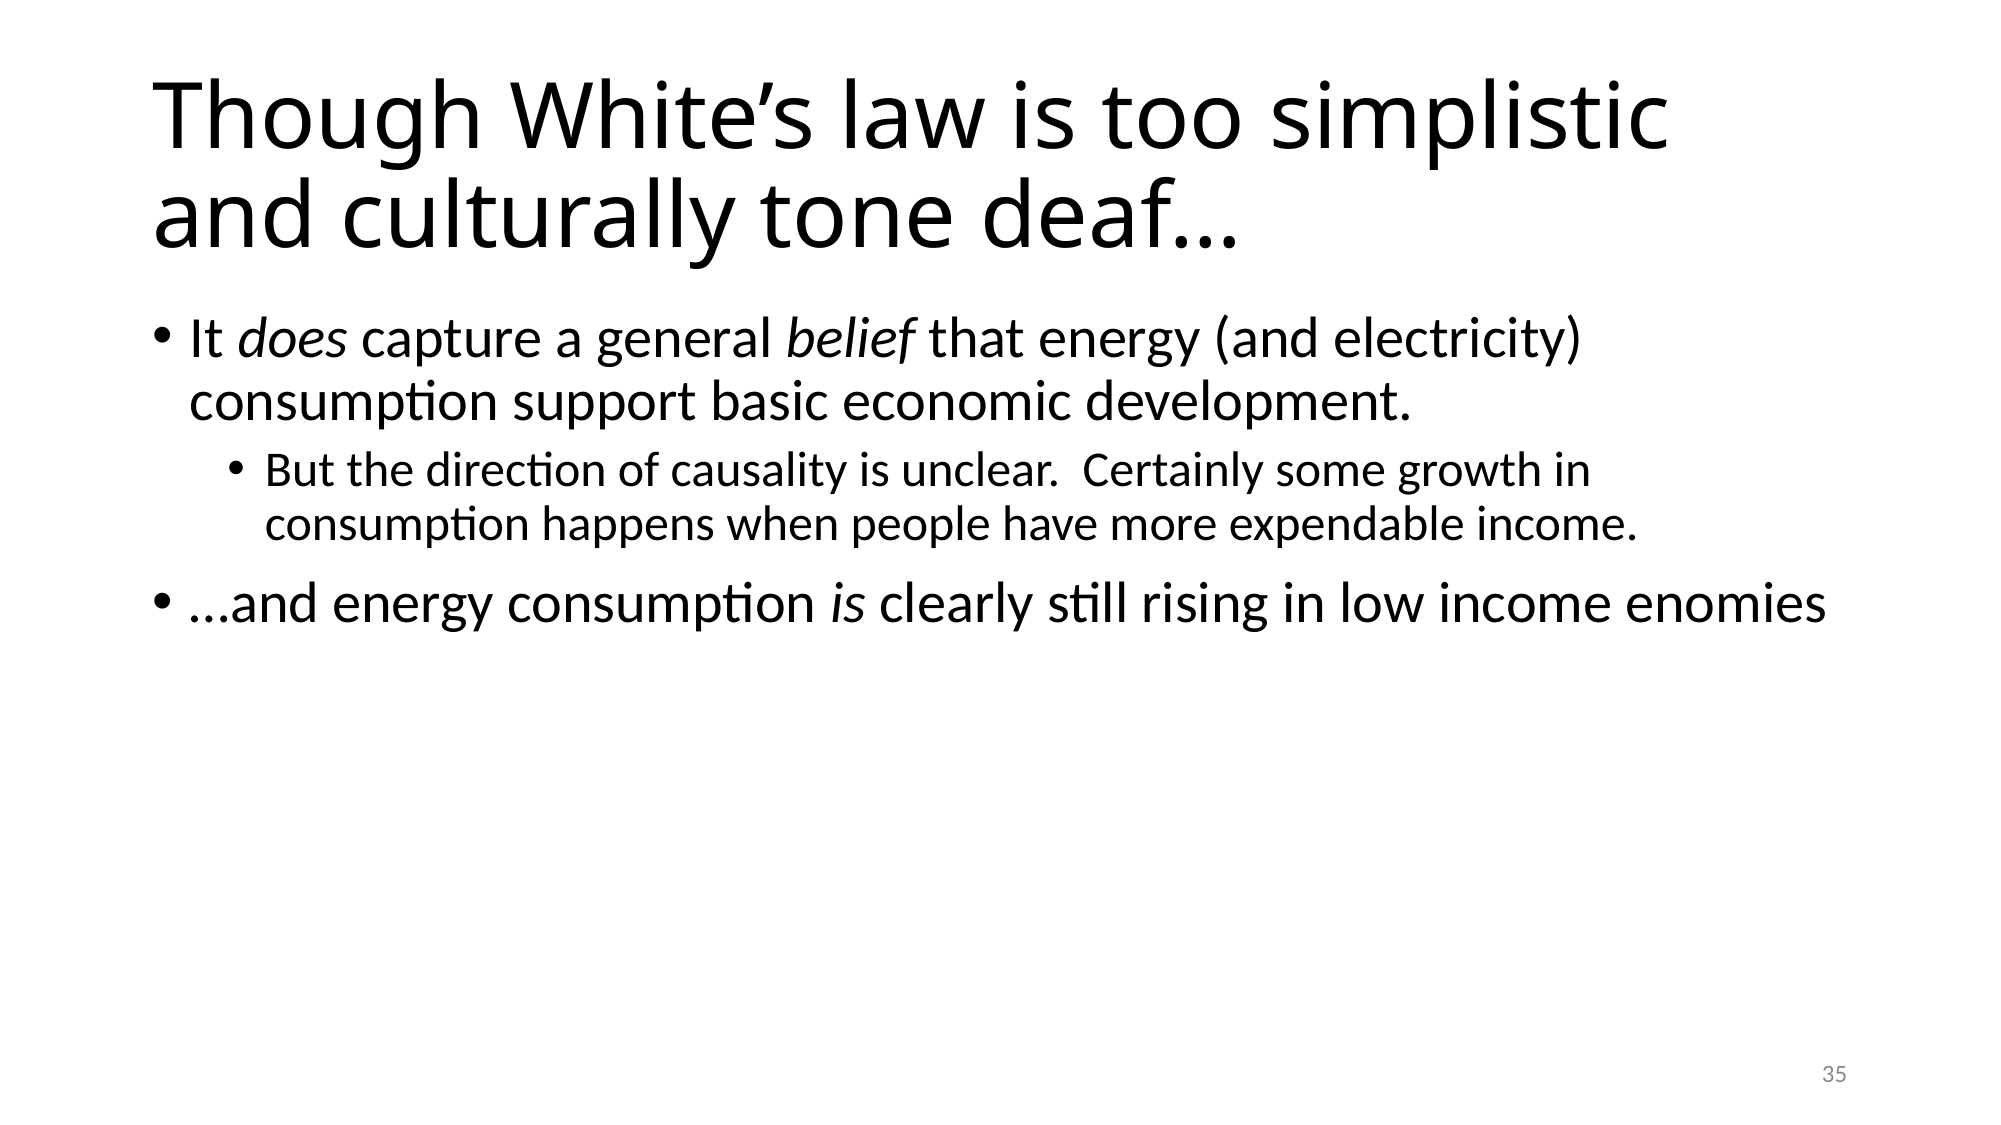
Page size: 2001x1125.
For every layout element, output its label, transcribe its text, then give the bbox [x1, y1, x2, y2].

title Though White’s law is too simplistic and culturally tone deaf… [137, 59, 1863, 278]
slide_number 35 [1412, 1042, 1863, 1103]
list It does capture a general belief that energy (and electricity) consumption support basic economic development. But the direction of causality is unclear. Certainly some growth in consumption happens when people have more expendable income. …and energy consumption is clearly still rising in low income enomies [137, 299, 1863, 1014]
